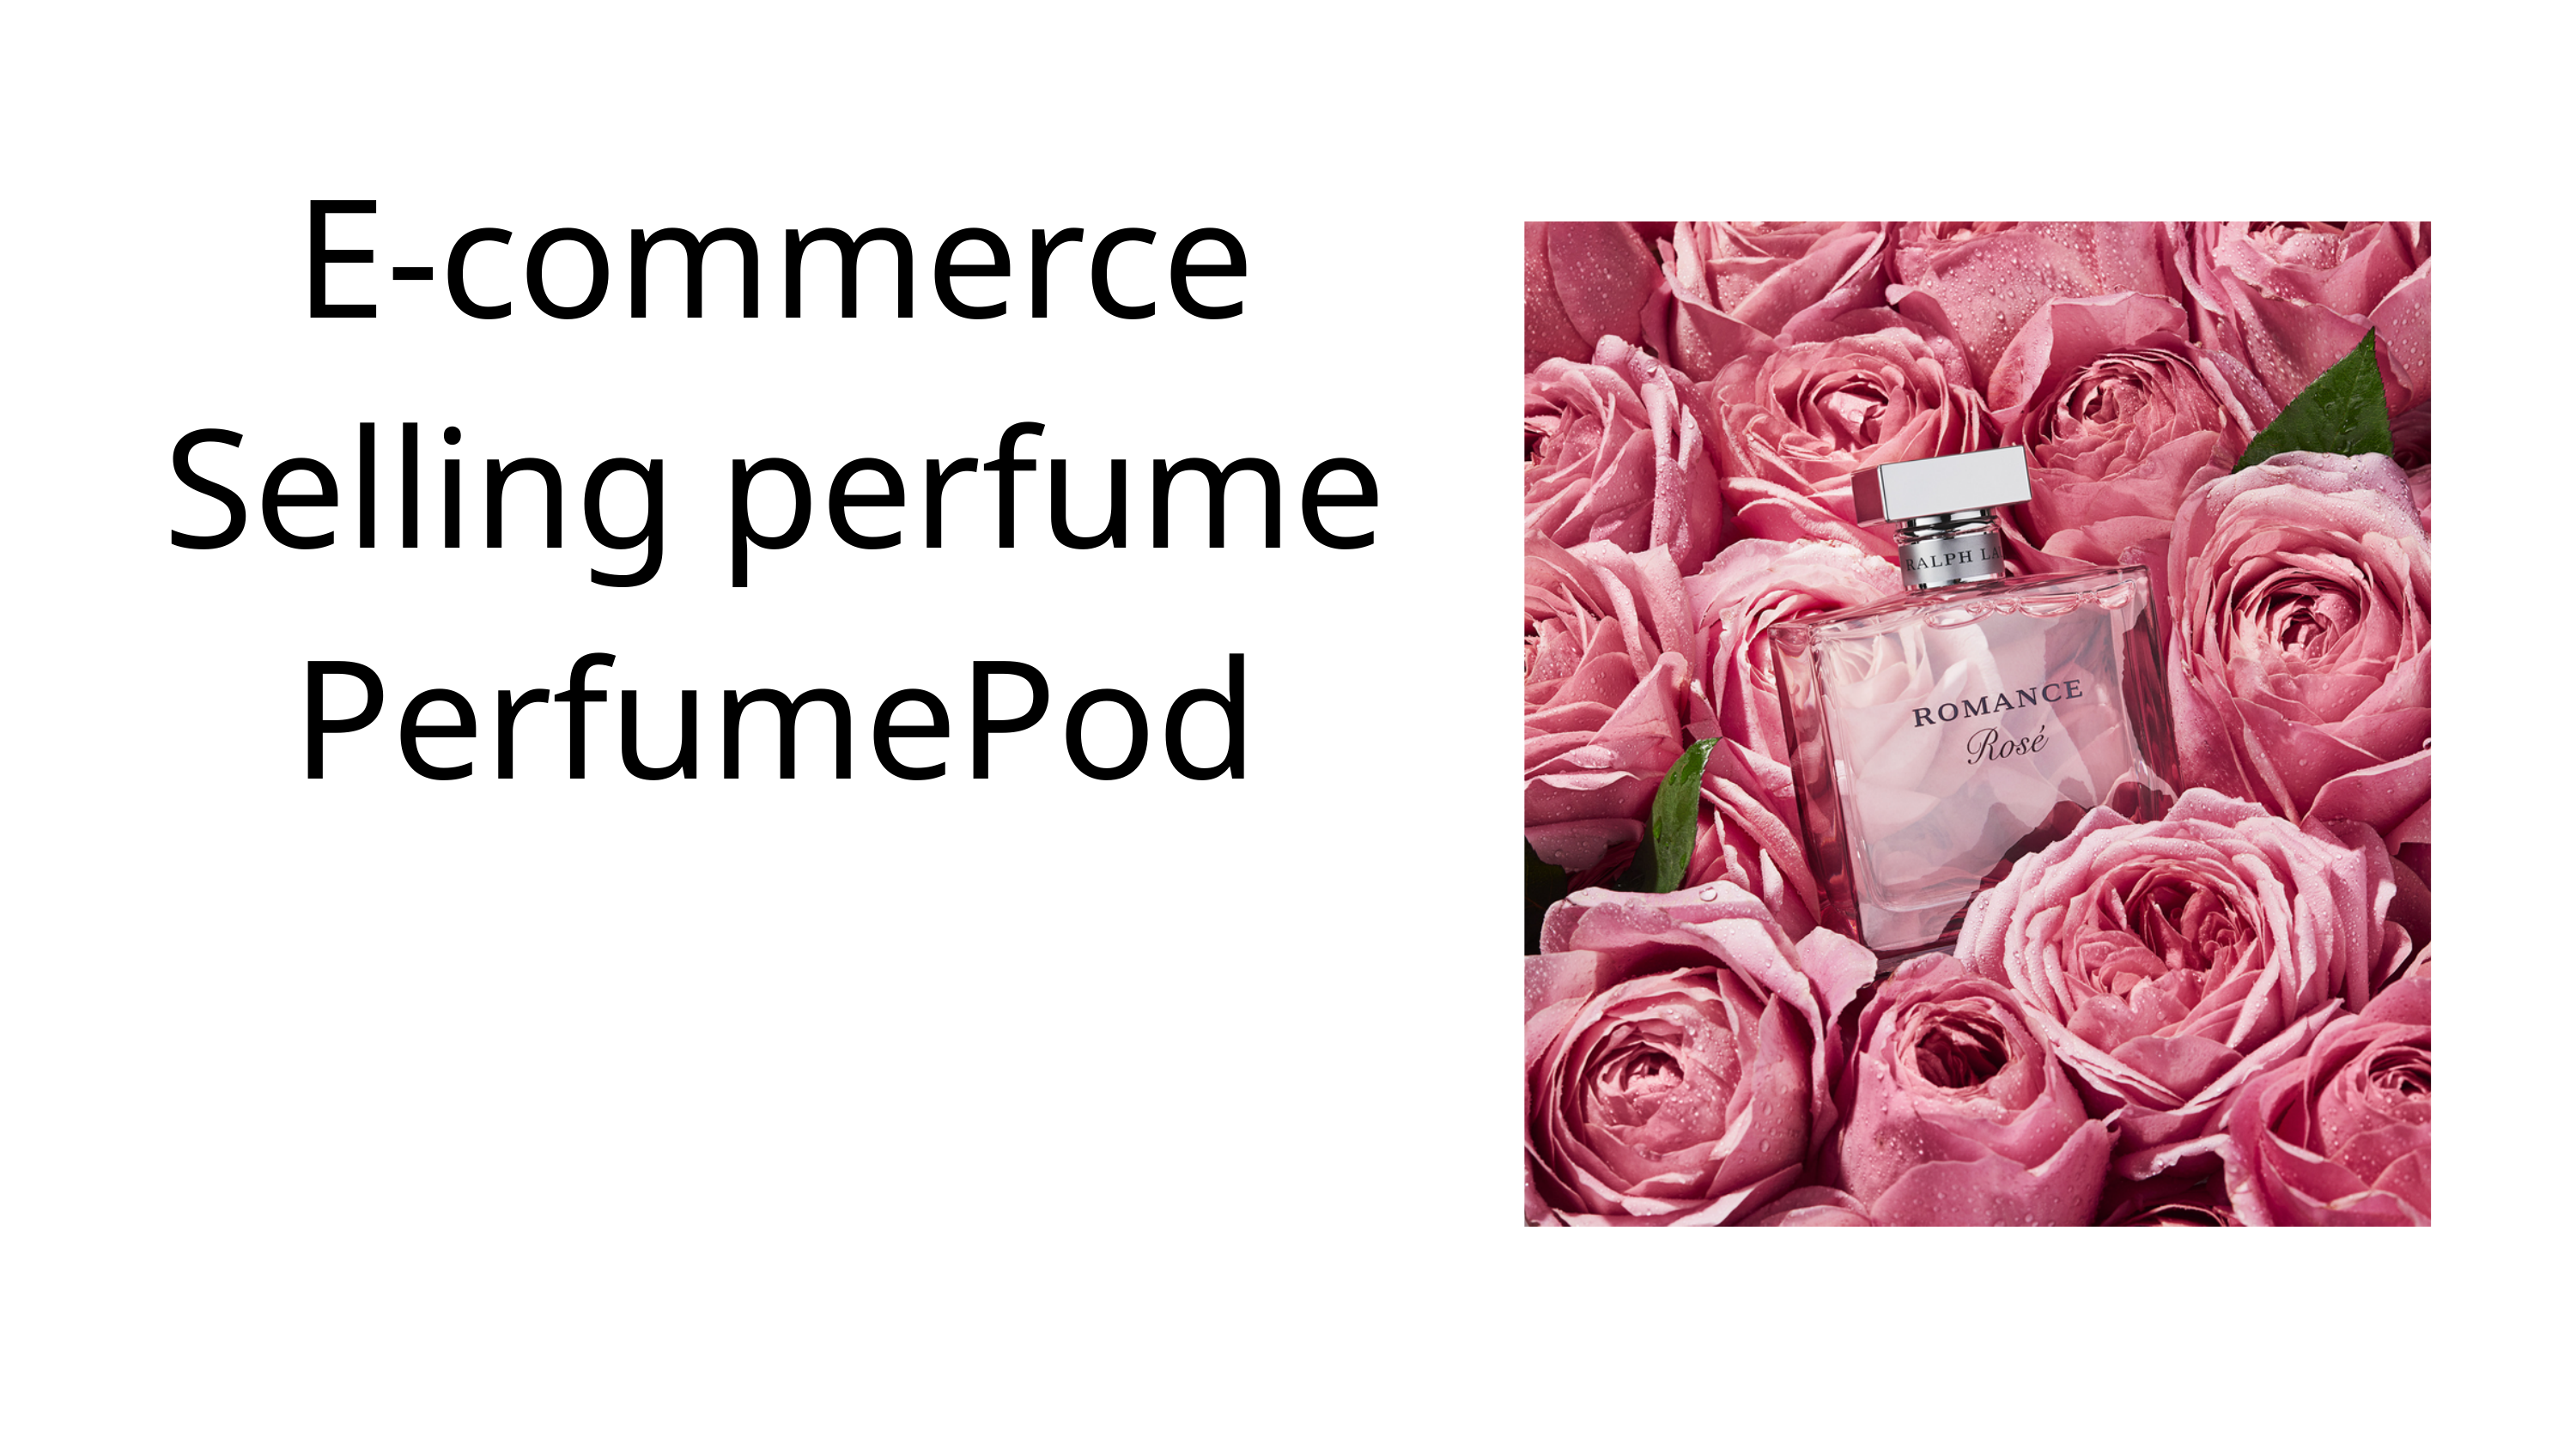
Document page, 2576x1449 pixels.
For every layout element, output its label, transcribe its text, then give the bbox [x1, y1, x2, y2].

text_box [1524, 221, 2432, 1227]
text_box E-commerce Selling perfume PerfumePod [70, 120, 1480, 812]
